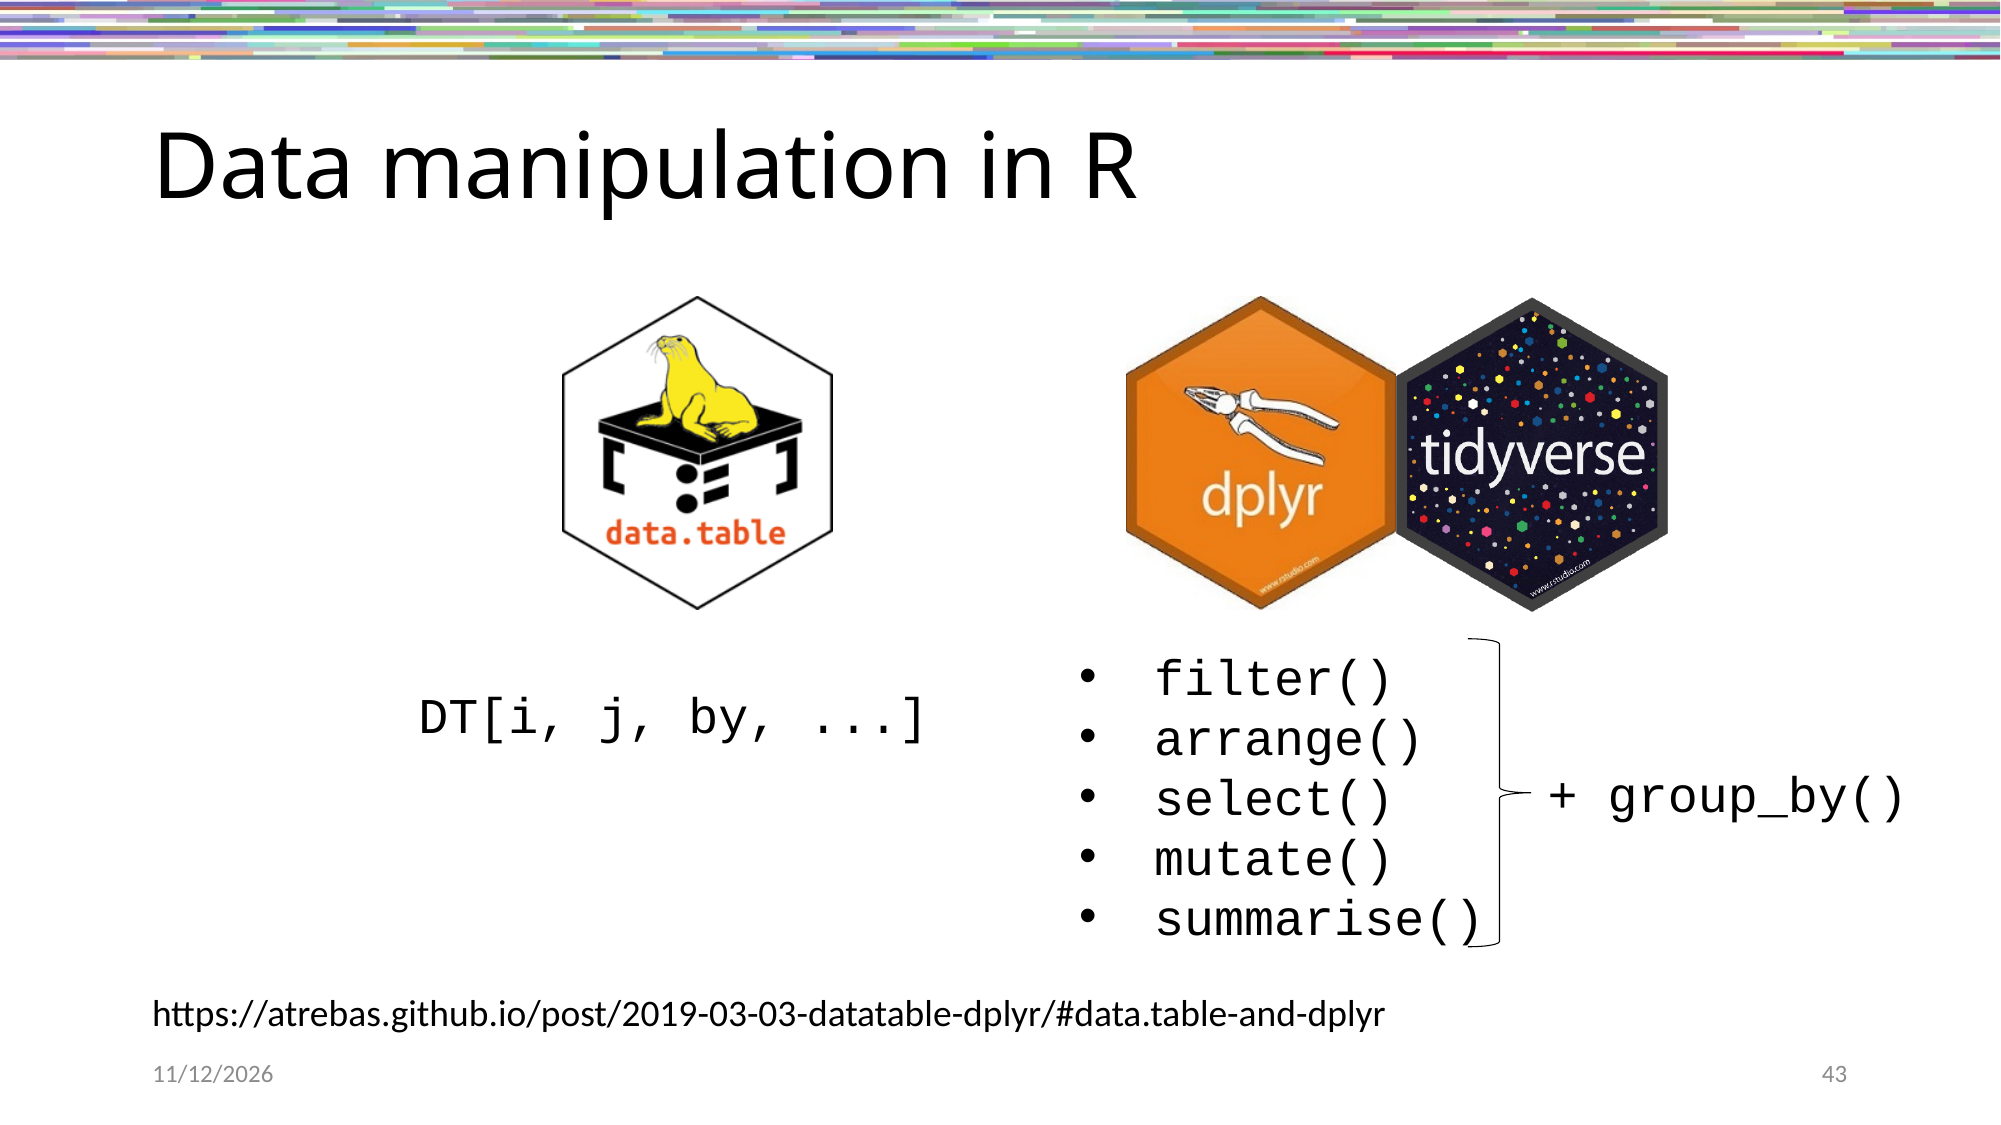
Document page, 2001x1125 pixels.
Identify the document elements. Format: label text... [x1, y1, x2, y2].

text_box https://atrebas.github.io/post/2019-03-03-datatable-dplyr/#data.table-and-dplyr [137, 982, 1690, 1042]
text_box DT[i, j, by, ...] [403, 676, 974, 751]
slide_number 43 [1412, 1042, 1863, 1103]
text_box filter() arrange() select() mutate() summarise() [1064, 638, 1530, 954]
picture [1126, 296, 1668, 612]
picture [0, 0, 2001, 60]
title Data manipulation in R [137, 59, 1863, 278]
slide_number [137, 1042, 588, 1103]
text_box + group_by() [1532, 755, 1923, 830]
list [562, 296, 833, 610]
text_box [1467, 638, 1532, 948]
